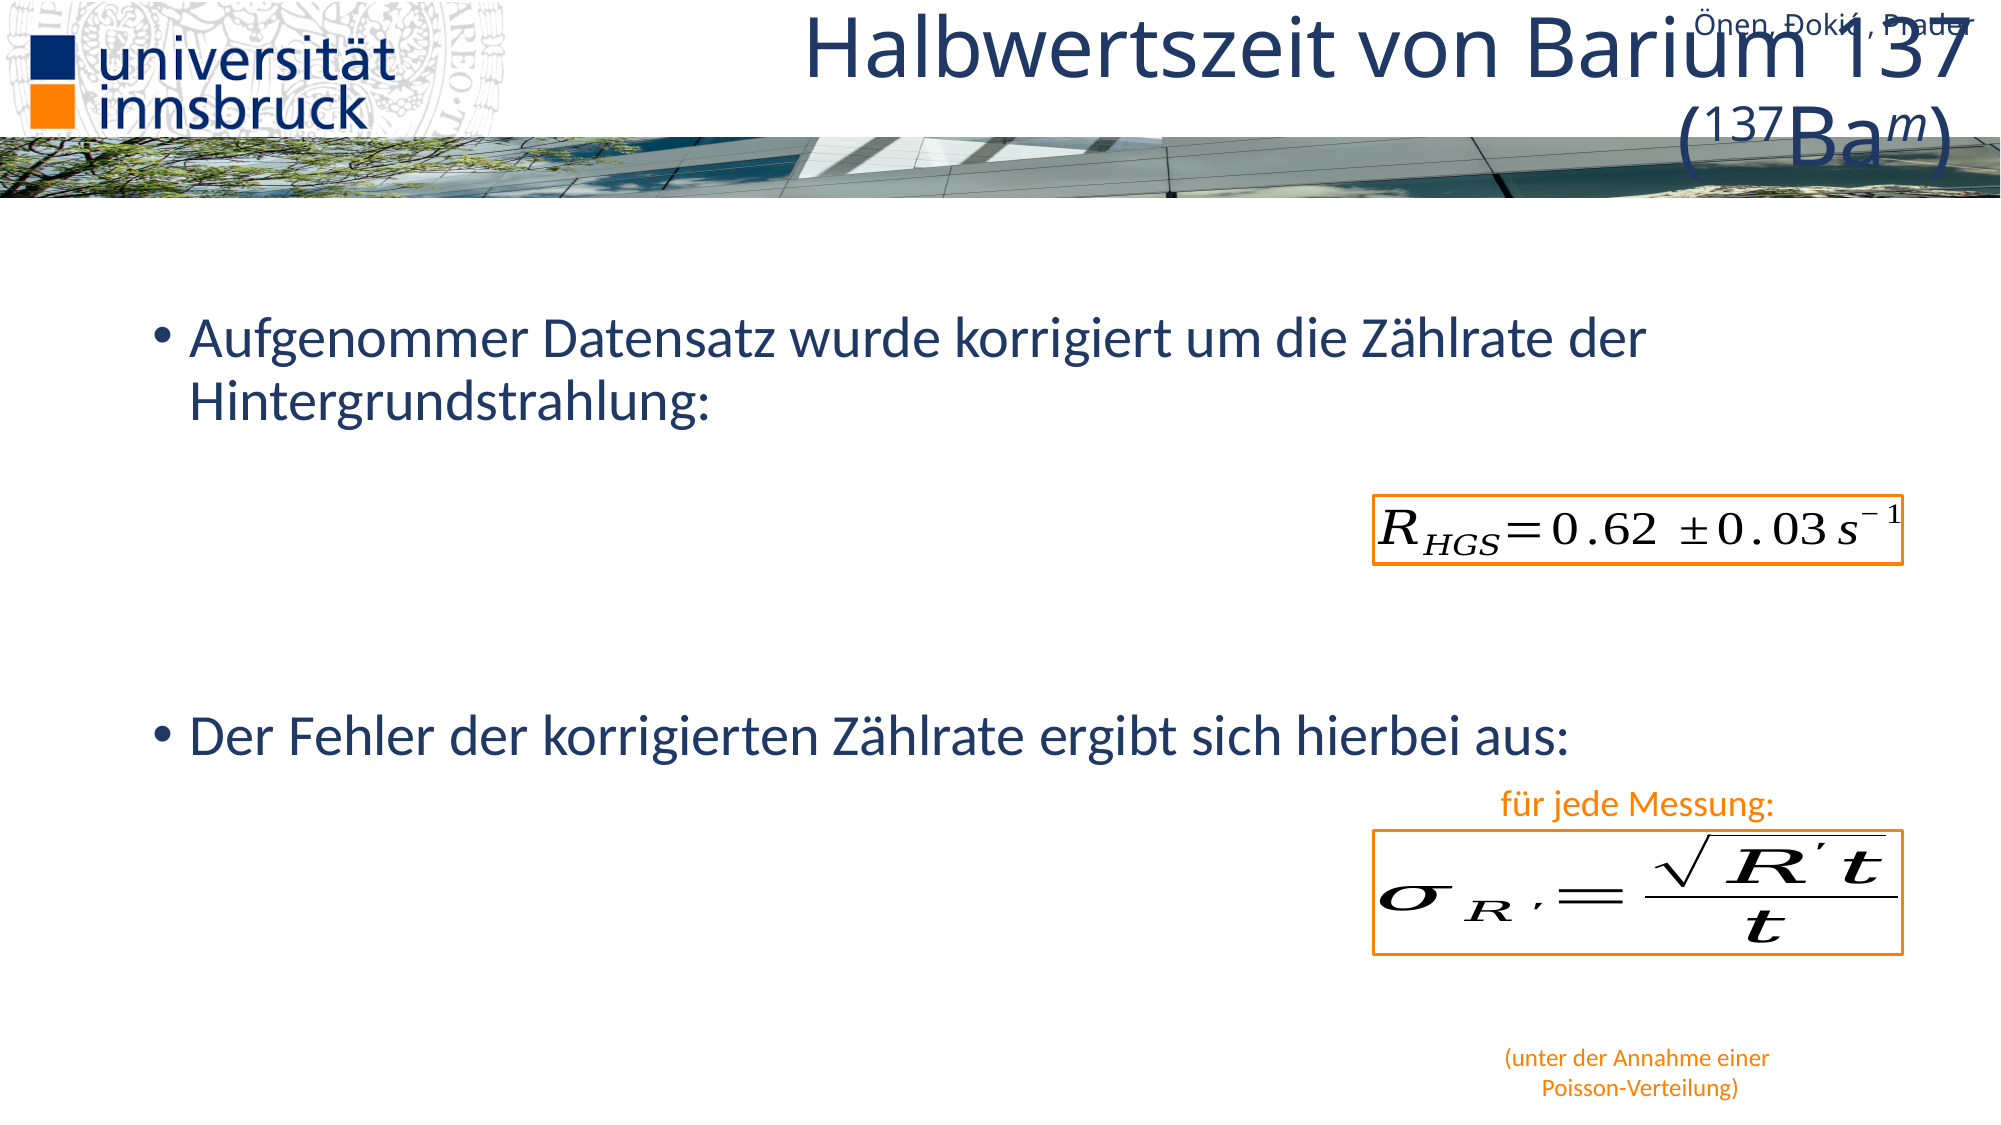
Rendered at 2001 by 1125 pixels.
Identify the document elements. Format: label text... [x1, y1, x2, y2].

text_box für jede Messung: [1485, 771, 1791, 831]
text_box (unter der Annahme einer Poisson-Verteilung) [1489, 1034, 1792, 1109]
title Halbwertszeit von Barium 137 (137Bam) [632, 40, 1990, 150]
picture [0, 24, 2001, 198]
